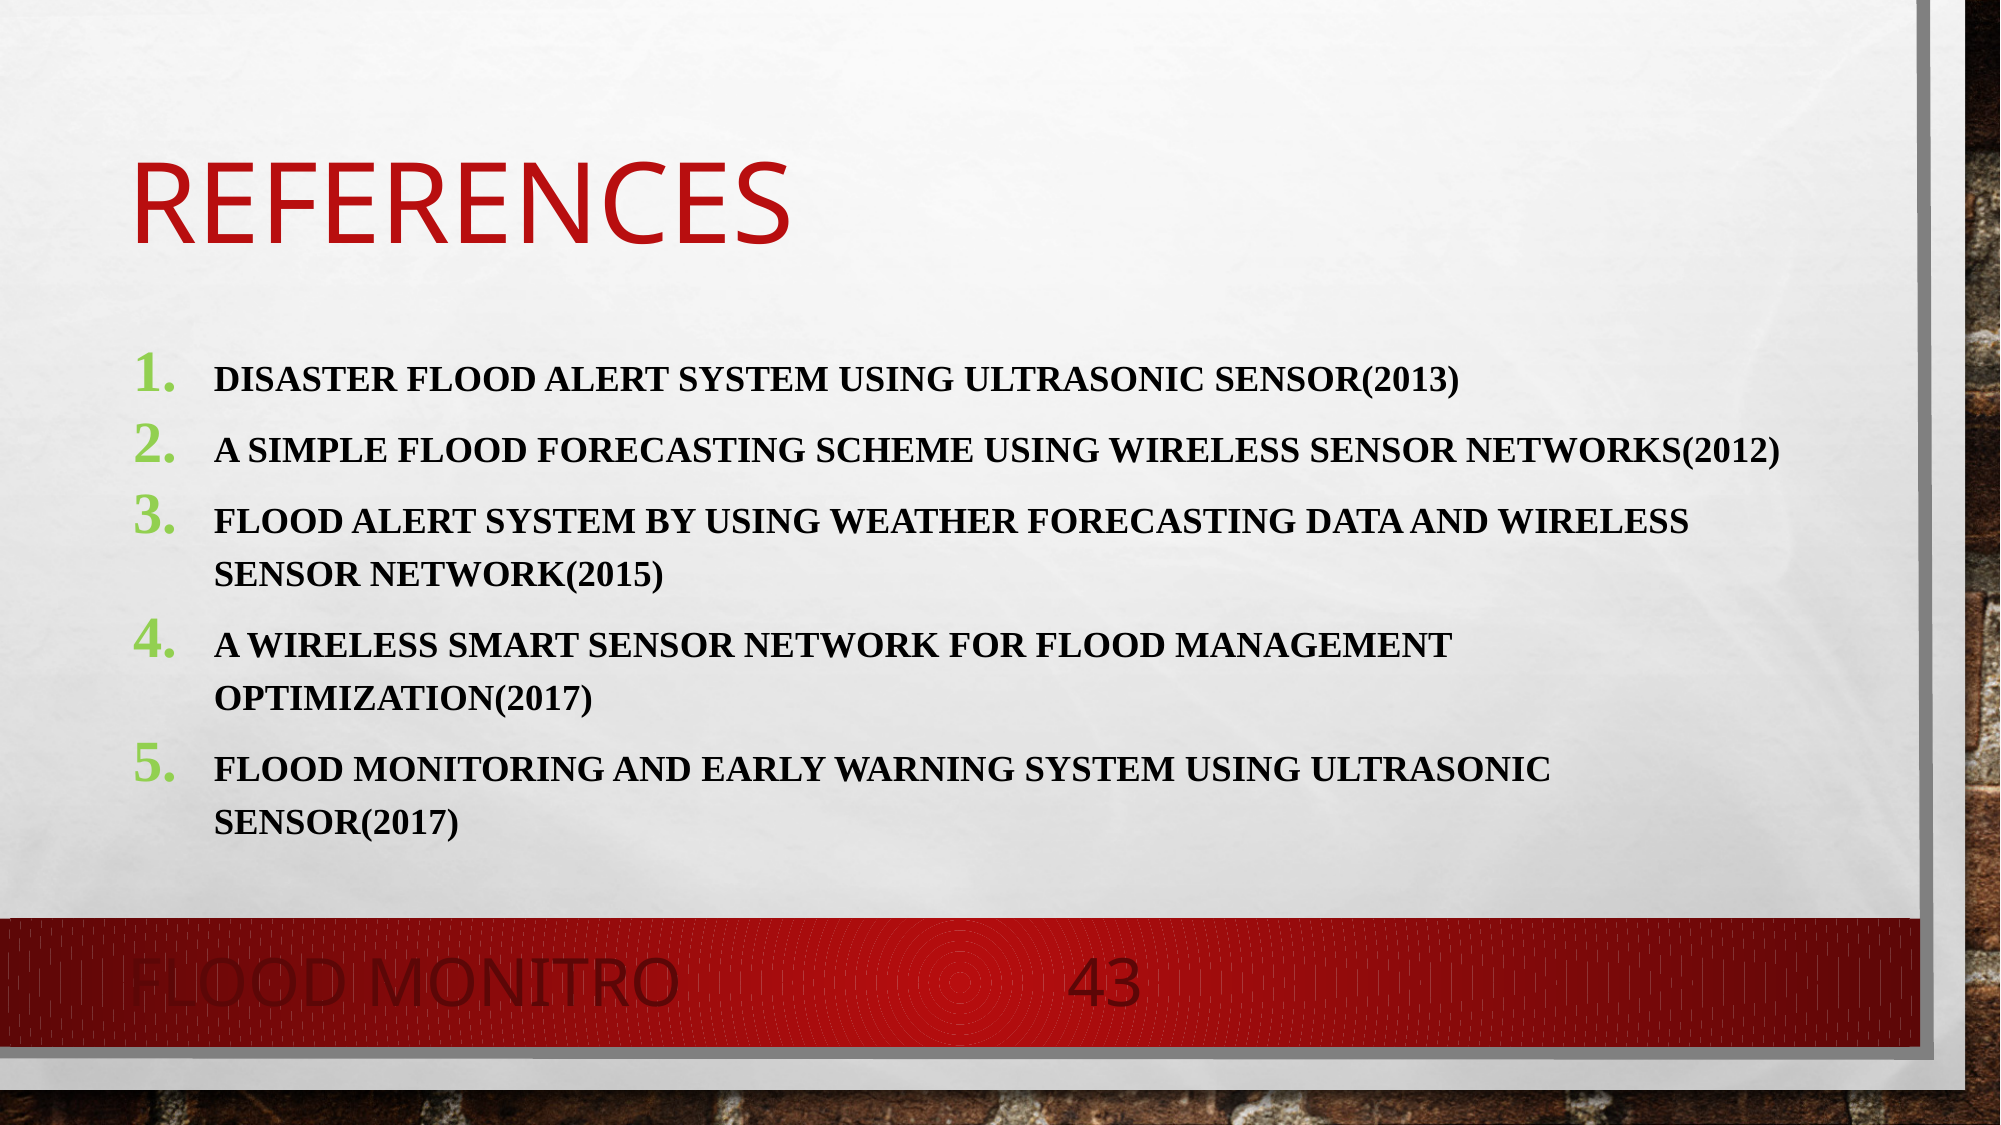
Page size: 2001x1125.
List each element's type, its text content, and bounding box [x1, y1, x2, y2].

title references [112, 112, 1818, 302]
slide_number 43 [1031, 944, 1181, 1027]
footer FLOOD MONITRO [112, 944, 1015, 1027]
picture [0, 0, 2000, 1125]
list Disaster Flood Alert System Using Ultrasonic Sensor(2013) A Simple Flood Forecasting Scheme Using Wireless Sensor Networks(2012) Flood Alert System by using Weather Forecasting Data and Wireless Sensor Network(2015) A Wireless Smart Sensor Network for Flood Management Optimization(2017) Flood Monitoring and Early Warning System Using Ultrasonic Sensor(2017) [112, 338, 1818, 882]
